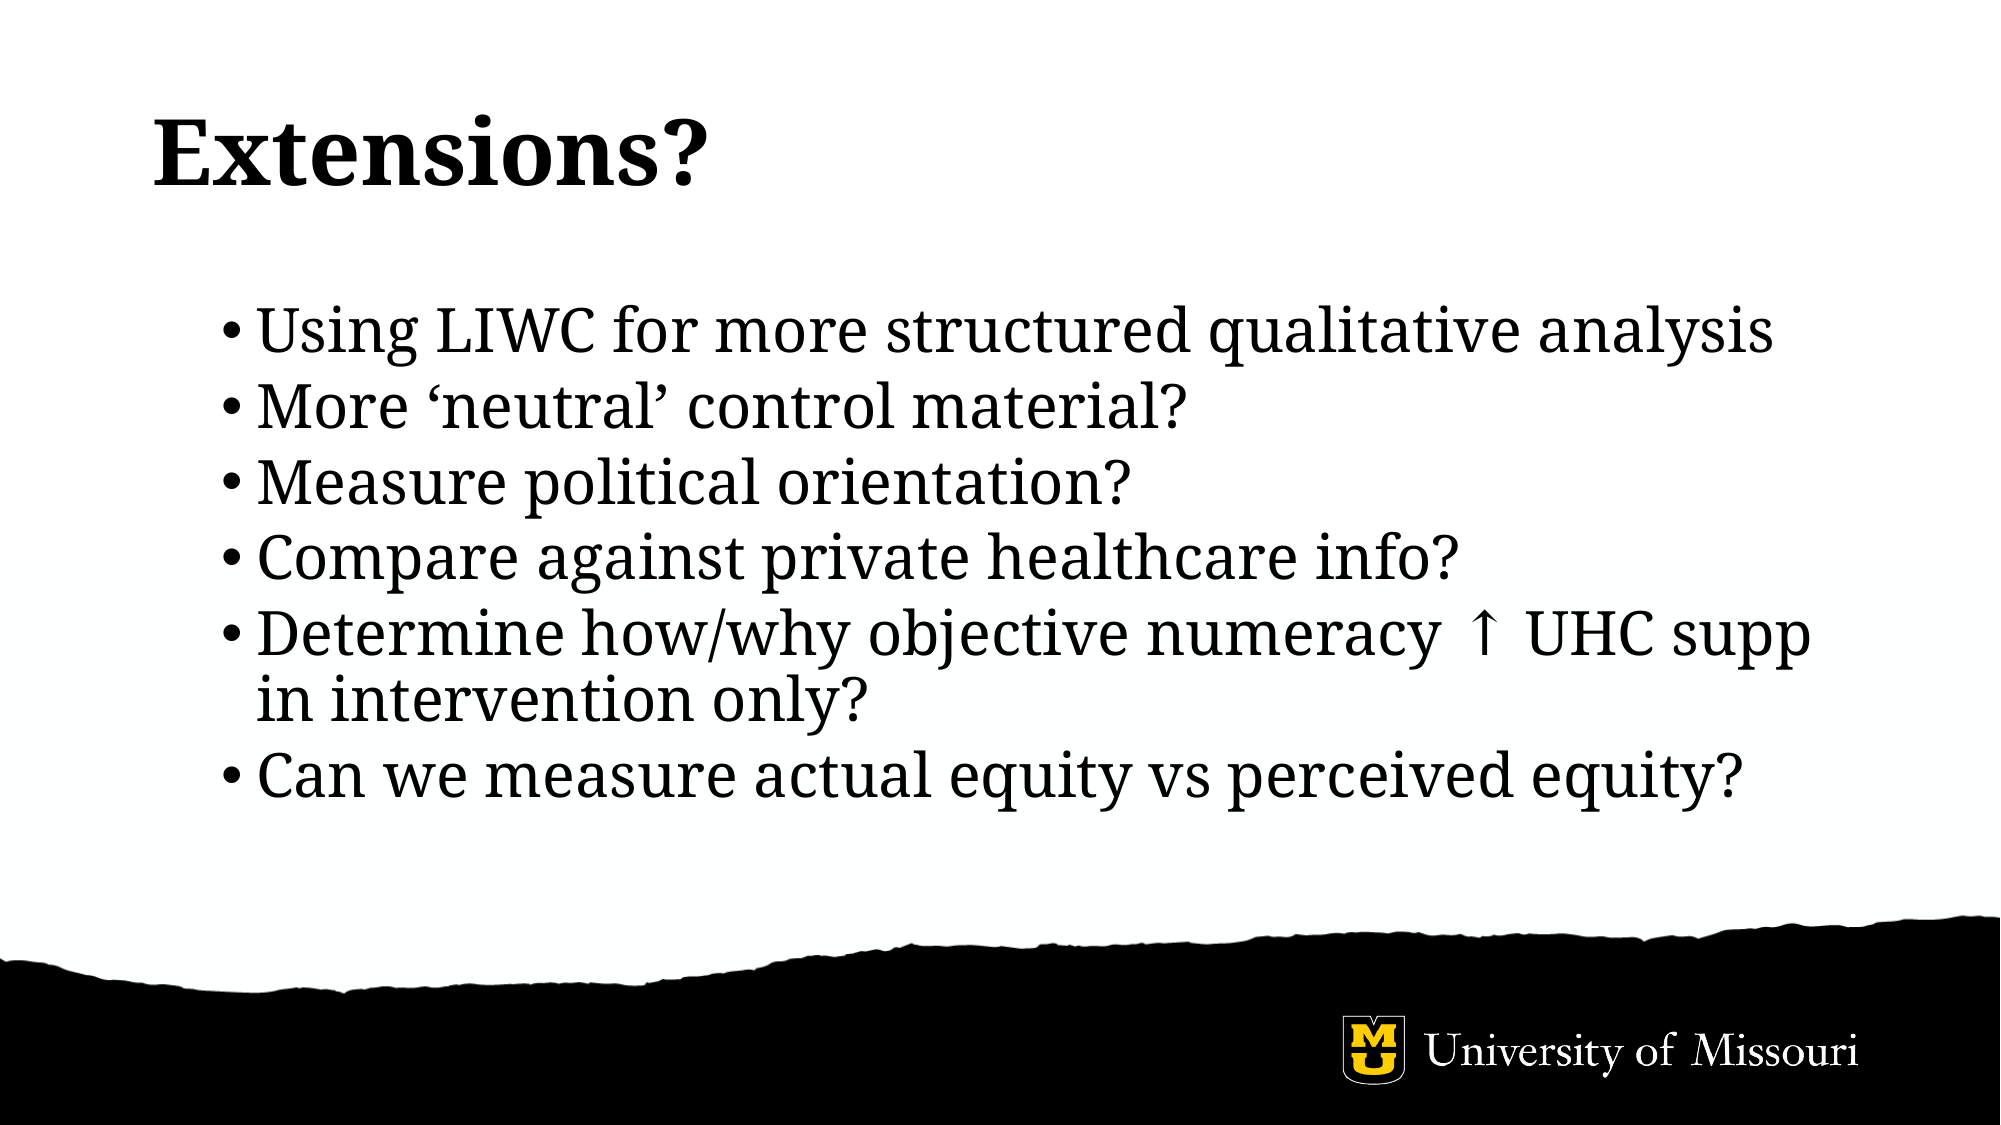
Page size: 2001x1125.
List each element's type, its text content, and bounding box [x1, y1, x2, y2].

picture [0, 901, 2000, 1125]
list Using LIWC for more structured qualitative analysis More ‘neutral’ control material? Measure political orientation? Compare against private healthcare info? Determine how/why objective numeracy ↑ UHC supp in intervention only? Can we measure actual equity vs perceived equity? [137, 292, 1863, 902]
title Extensions? [137, 87, 1863, 224]
